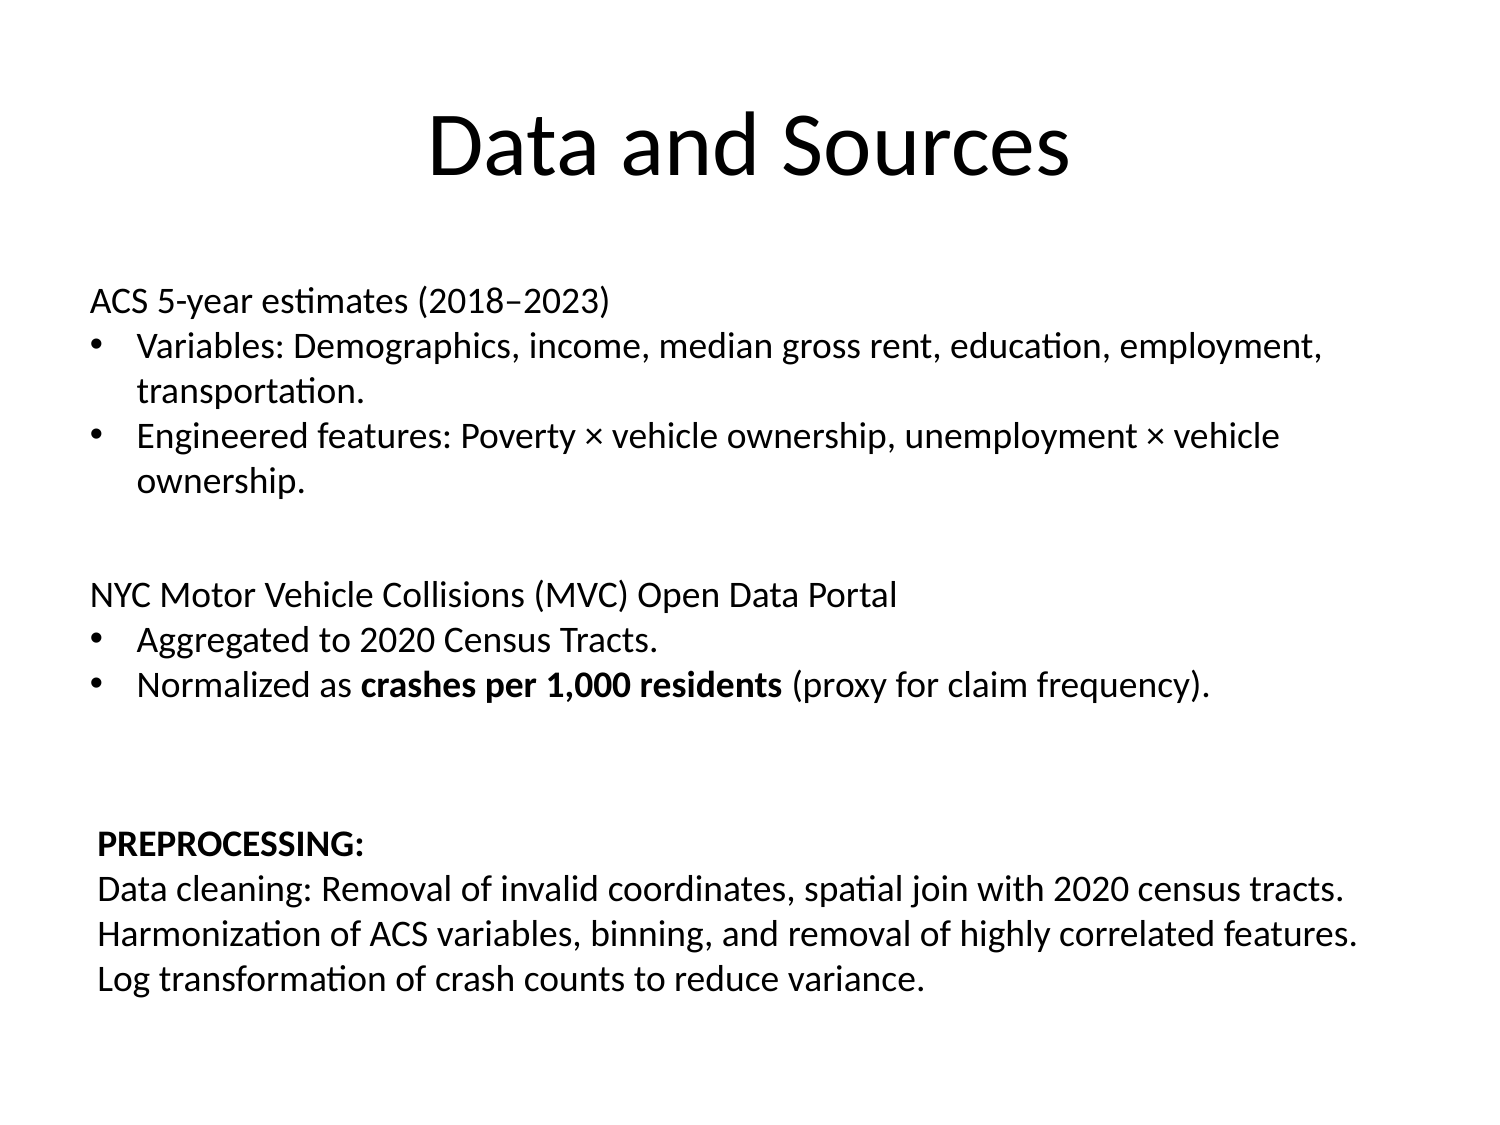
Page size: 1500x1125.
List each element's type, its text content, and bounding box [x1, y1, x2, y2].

text_box ACS 5-year estimates (2018–2023) Variables: Demographics, income, median gross rent, education, employment, transportation. Engineered features: Poverty × vehicle ownership, unemployment × vehicle ownership. [75, 268, 1383, 508]
title Data and Sources [75, 45, 1425, 233]
text_box NYC Motor Vehicle Collisions (MVC) Open Data Portal Aggregated to 2020 Census Tracts. Normalized as crashes per 1,000 residents (proxy for claim frequency). [75, 562, 1383, 758]
text_box PREPROCESSING: Data cleaning: Removal of invalid coordinates, spatial join with 2020 census tracts. Harmonization of ACS variables, binning, and removal of highly correlated features. Log transformation of crash counts to reduce variance. [82, 811, 1375, 1051]
